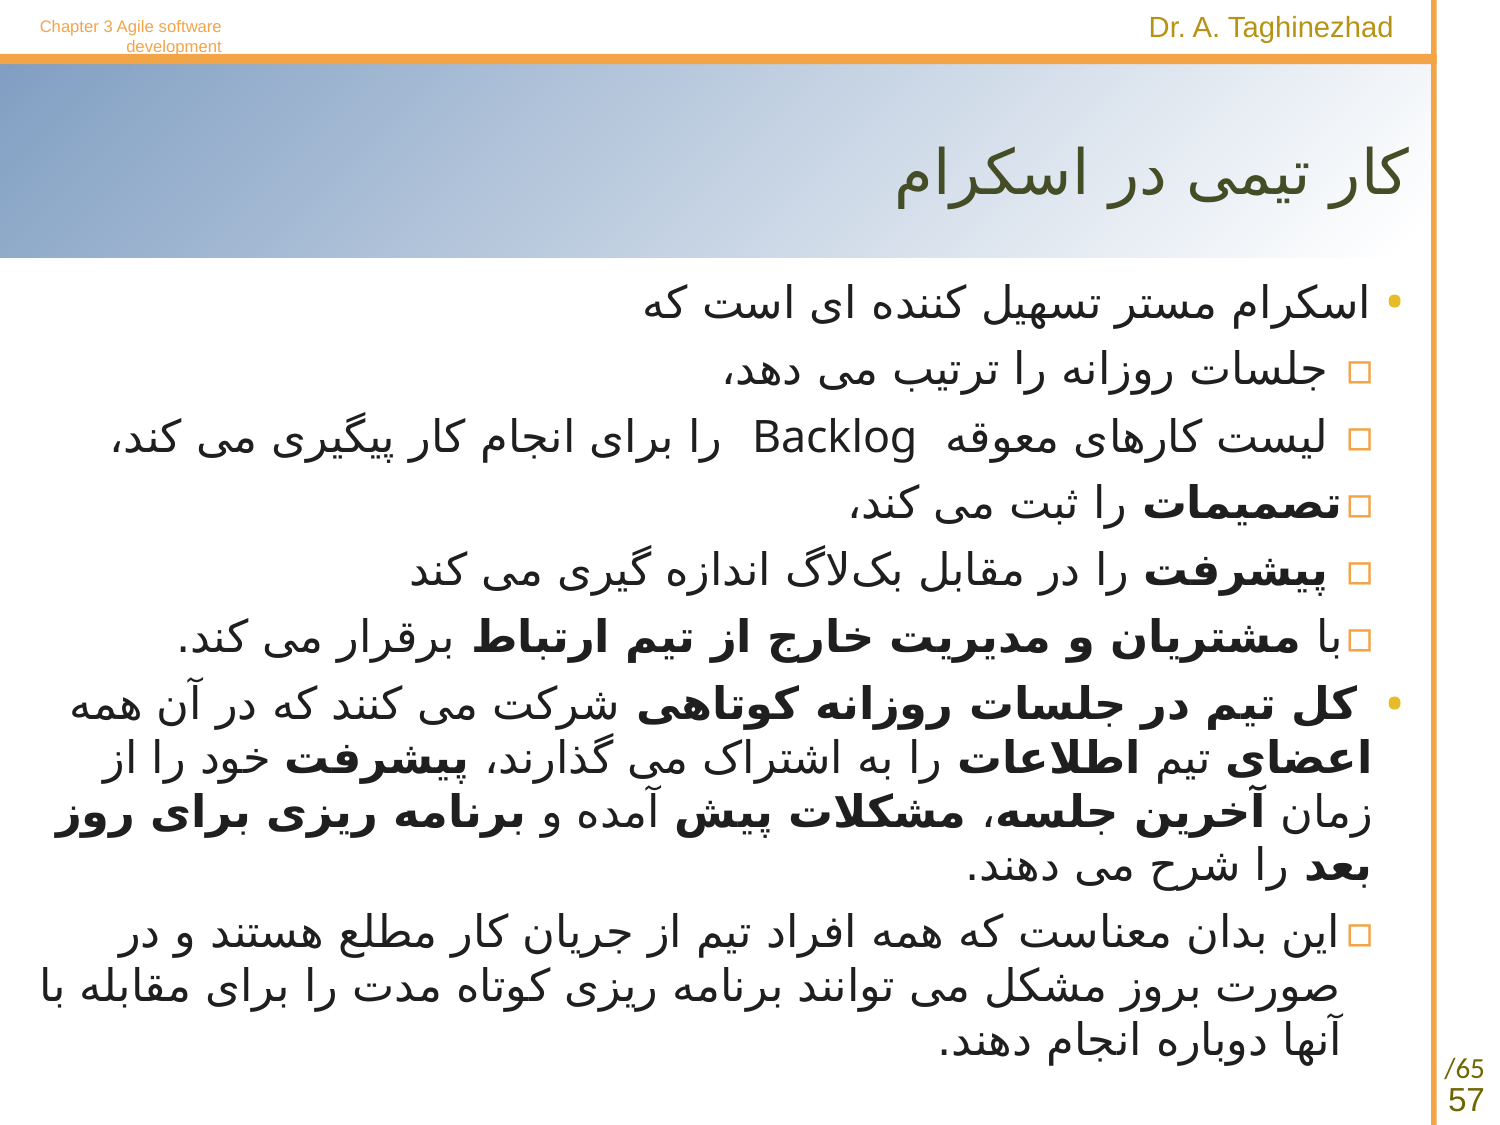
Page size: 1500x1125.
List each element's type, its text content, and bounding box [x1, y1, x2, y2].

slide_number 57 [1413, 1023, 1500, 1125]
title کار تیمی در اسکرام [0, 105, 1425, 234]
footer Chapter 3 Agile software development [0, 8, 237, 84]
list اسکرام مستر تسهیل کننده ای است که جلسات روزانه را ترتیب می دهد، لیست کارهای معوقه Backlog را برای انجام کار پیگیری می کند، تصمیمات را ثبت می کند، پیشرفت را در مقابل بک‌لاگ اندازه گیری می کند با مشتریان و مدیریت خارج از تیم ارتباط برقرار می کند. کل تیم در جلسات روزانه کوتاهی شرکت می کنند که در آن همه اعضای تیم اطلاعات را به اشتراک می گذارند، پیشرفت خود را از زمان آخرین جلسه، مشکلات پیش آمده و برنامه ریزی برای روز بعد را شرح می دهند. این بدان معناست که همه افراد تیم از جریان کار مطلع هستند و در صورت بروز مشکل می توانند برنامه ریزی کوتاه مدت را برای مقابله با آنها دوباره انجام دهند. [0, 265, 1425, 1079]
